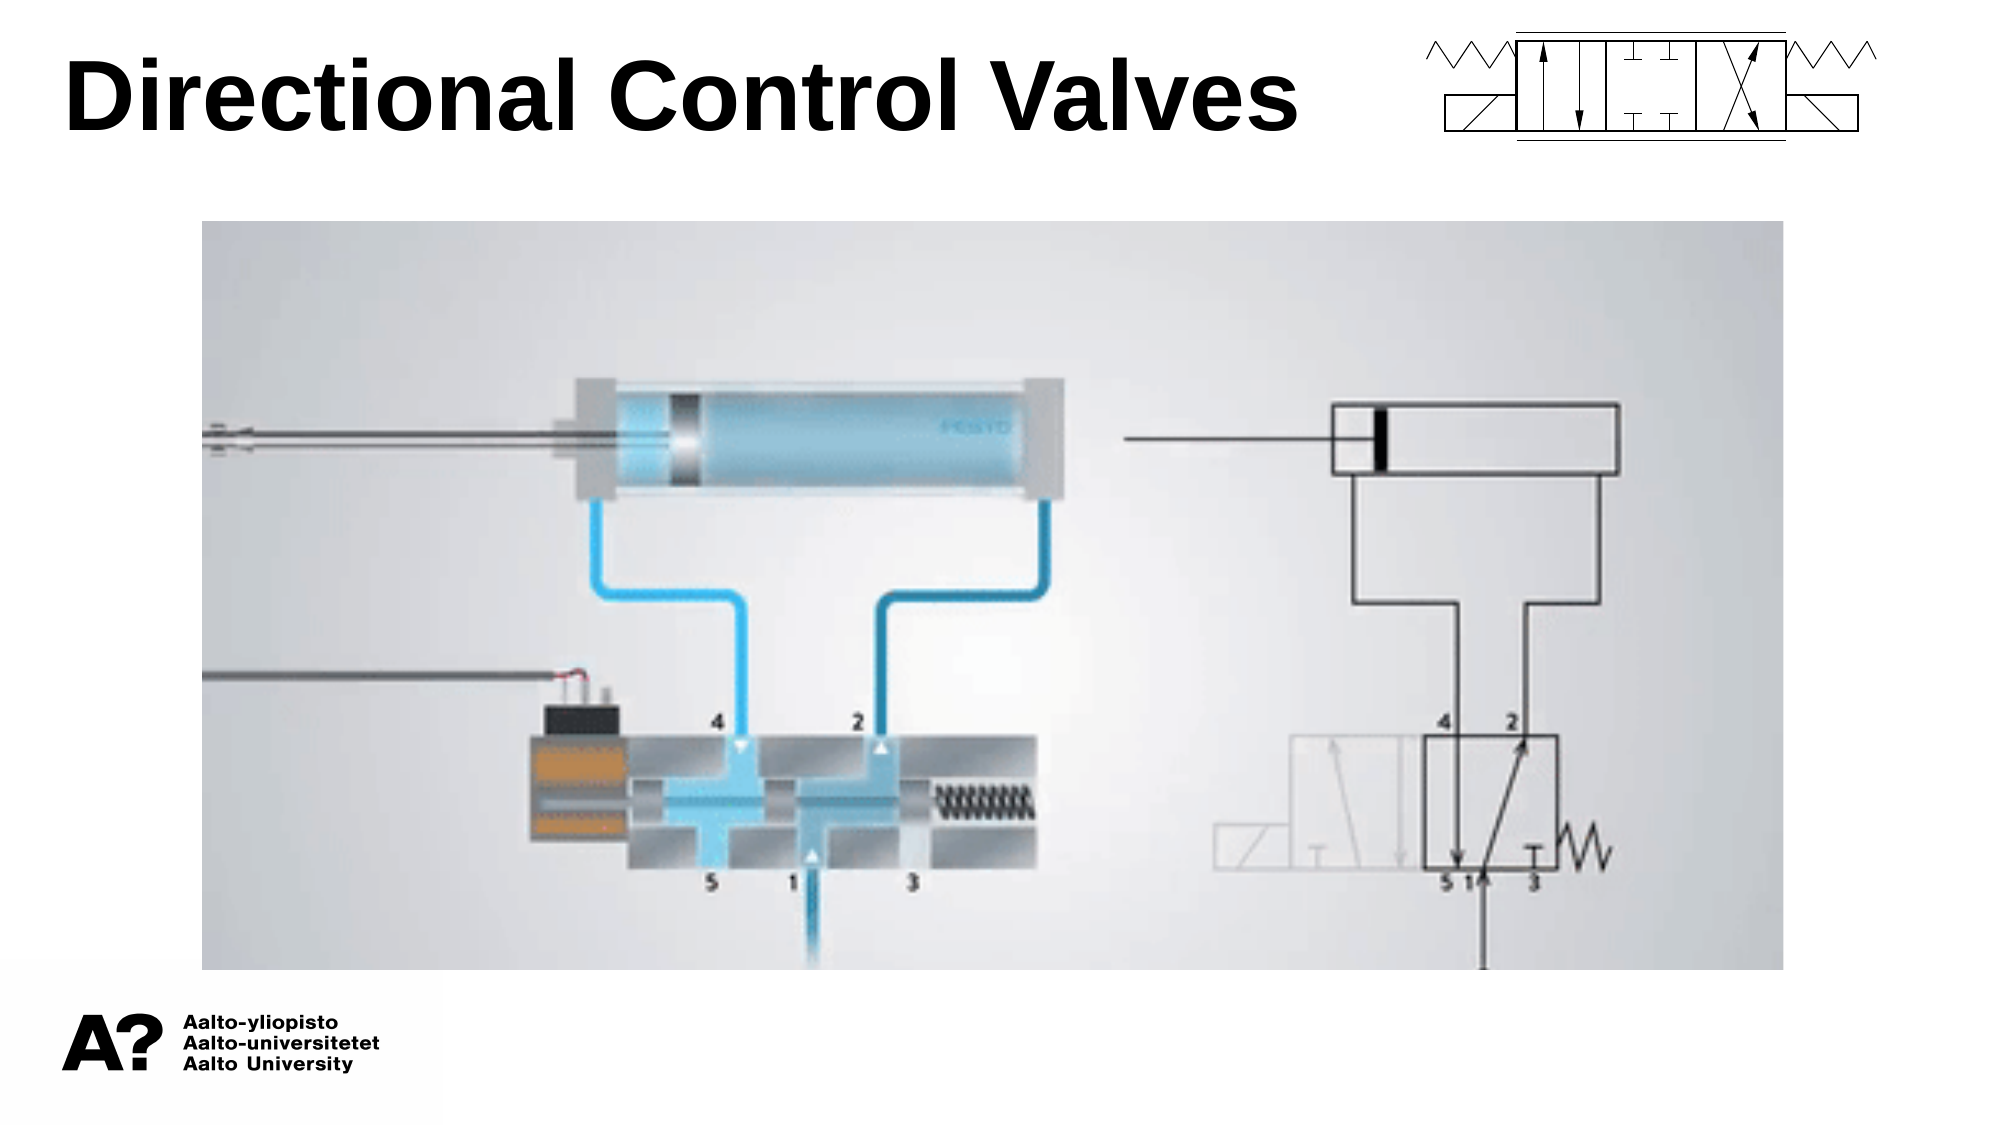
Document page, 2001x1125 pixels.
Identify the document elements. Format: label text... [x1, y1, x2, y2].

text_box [1426, 32, 1877, 141]
list Directional Control Valves [63, 30, 1922, 250]
picture [0, 221, 1784, 1125]
